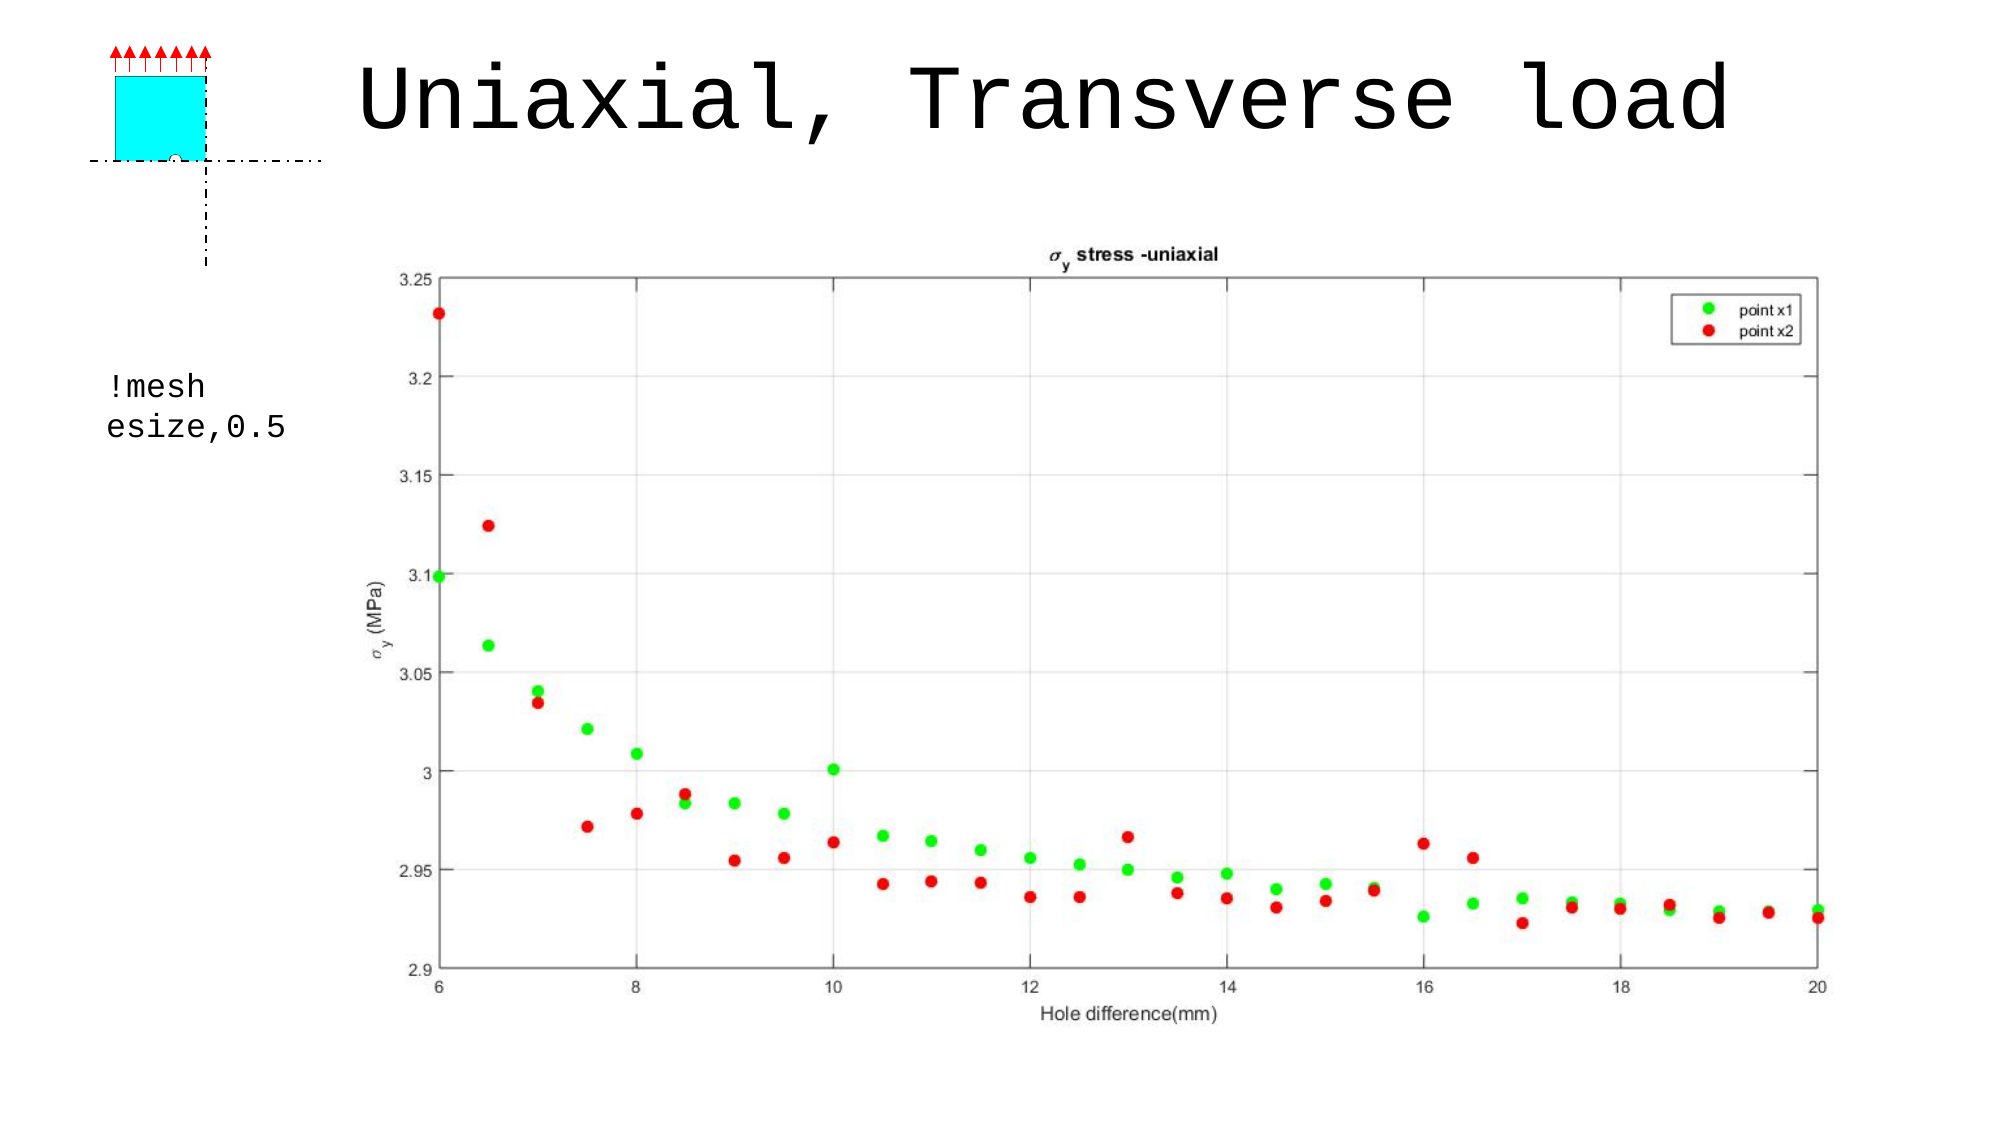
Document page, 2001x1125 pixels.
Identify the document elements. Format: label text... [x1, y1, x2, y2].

picture [312, 214, 1865, 1062]
text_box Uniaxial, Transverse load [343, 29, 1748, 155]
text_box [90, 45, 322, 269]
text_box !mesh esize,0.5 [91, 356, 302, 452]
